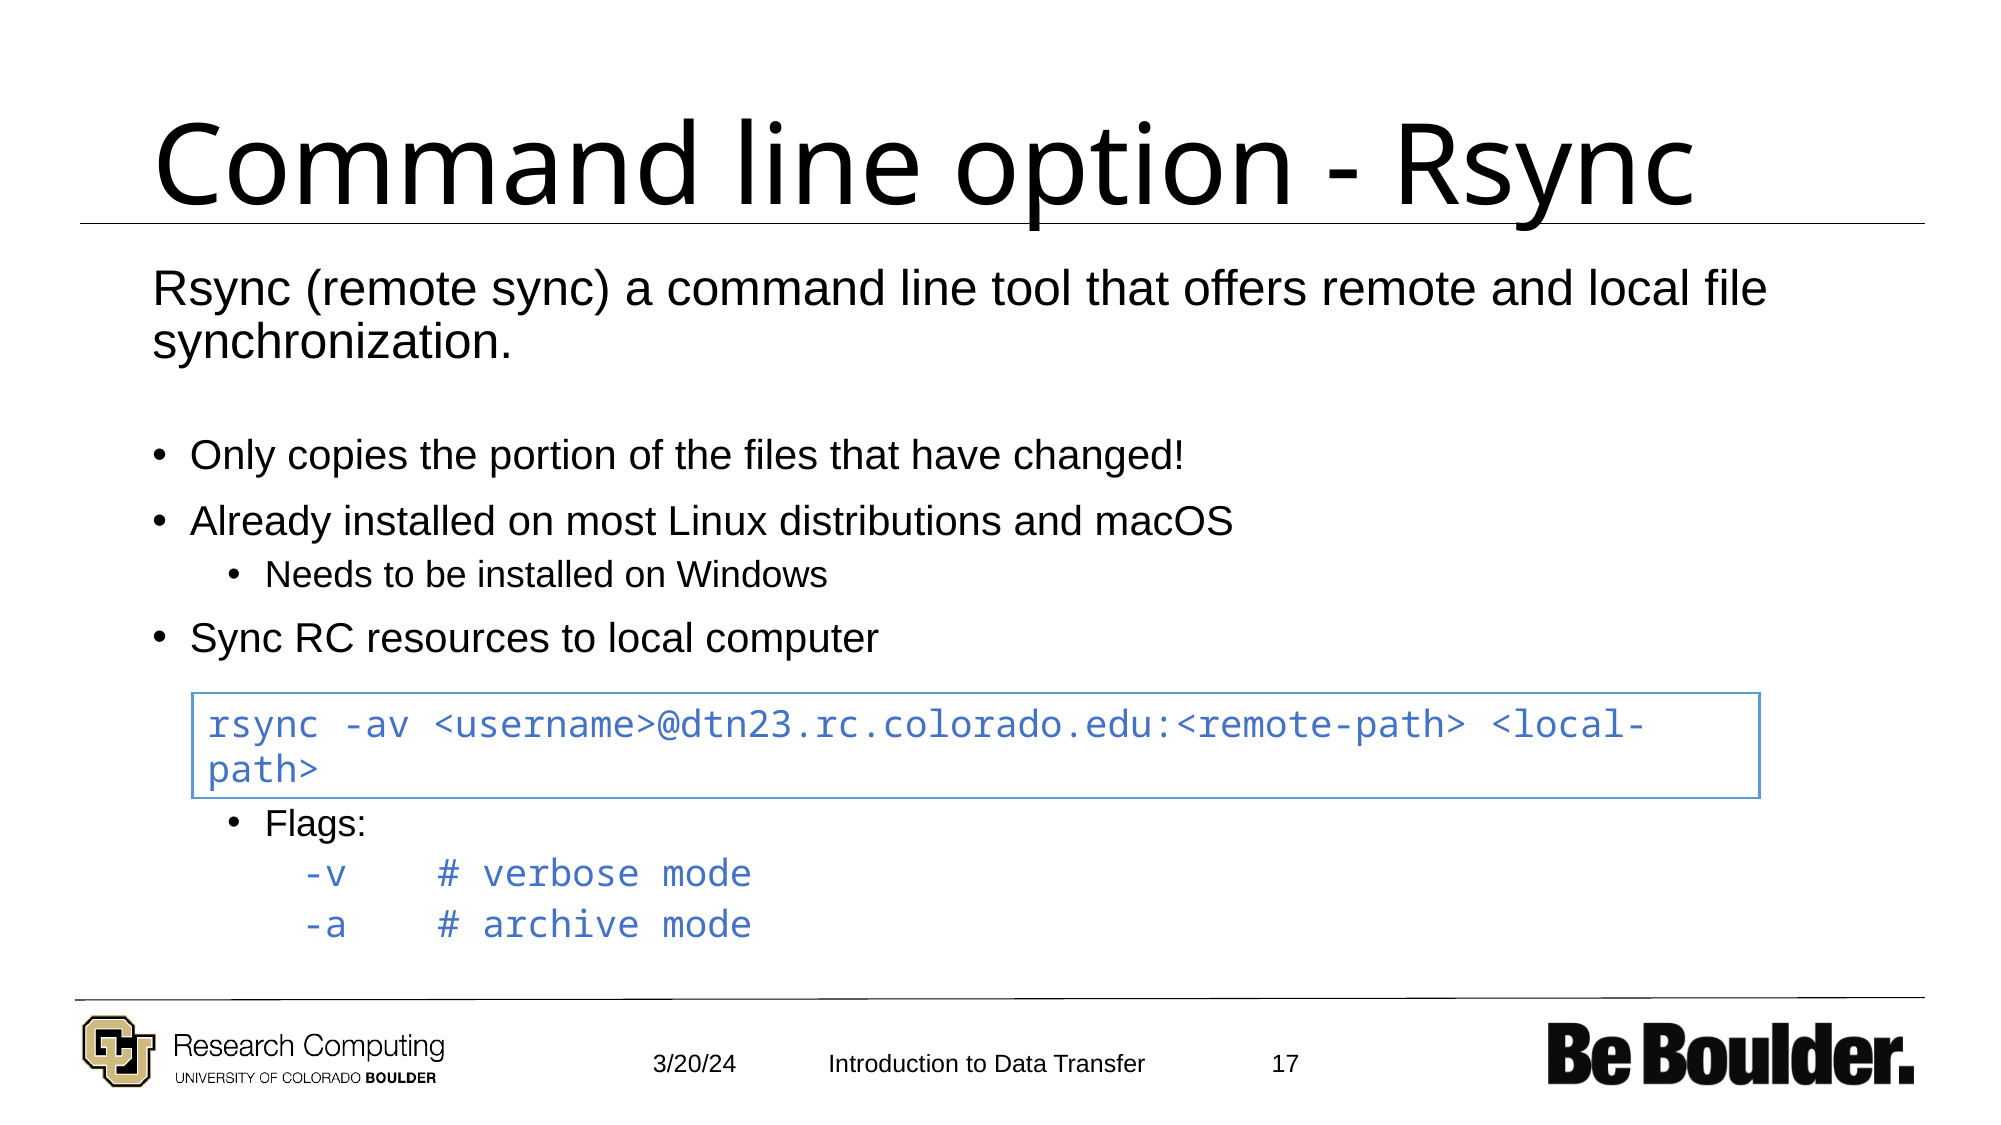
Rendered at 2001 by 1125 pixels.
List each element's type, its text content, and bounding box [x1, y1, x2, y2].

picture [81, 1015, 444, 1088]
text_box rsync -av <username>@dtn23.rc.colorado.edu:<remote-path> <local-path> [191, 692, 1761, 799]
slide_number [637, 1032, 772, 1093]
slide_number 17 [1202, 1032, 1315, 1093]
picture [1524, 1015, 1938, 1088]
title Command line option - Rsync [137, 59, 1863, 254]
list Rsync (remote sync) a command line tool that offers remote and local file synchronization. Only copies the portion of the files that have changed! Already installed on most Linux distributions and macOS Needs to be installed on Windows Sync RC resources to local computer Flags: -v # verbose mode -a # archive mode [137, 254, 1863, 983]
footer Introduction to Data Transfer [772, 1032, 1202, 1093]
